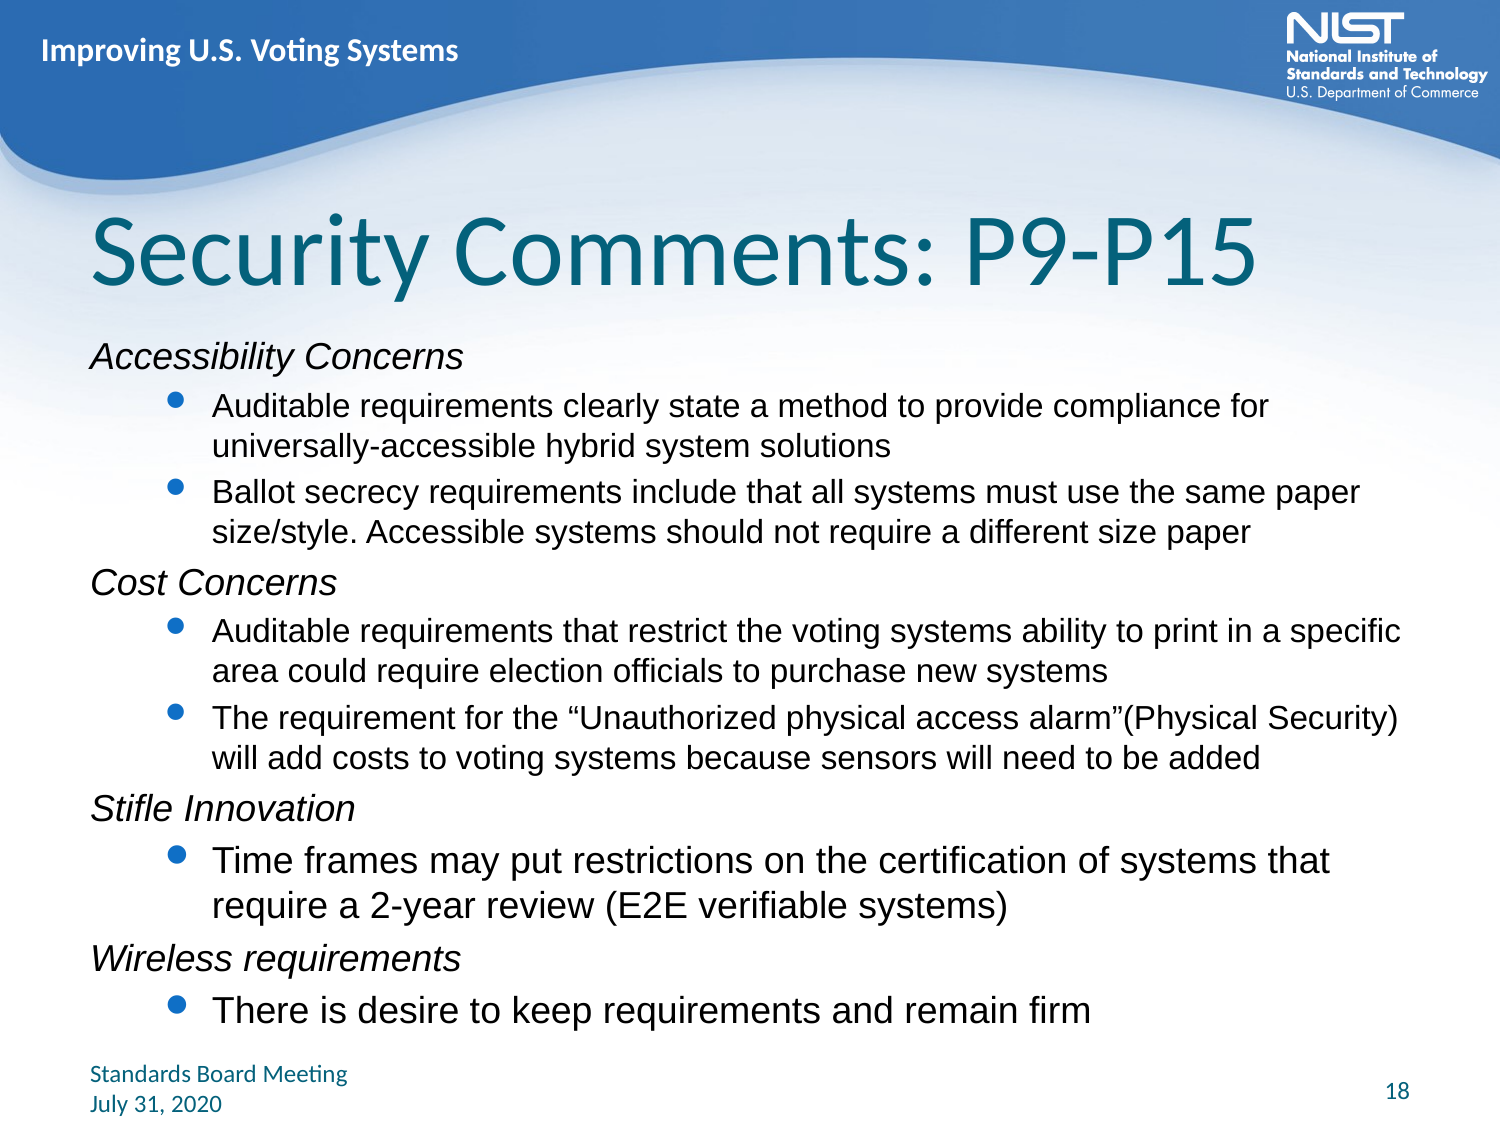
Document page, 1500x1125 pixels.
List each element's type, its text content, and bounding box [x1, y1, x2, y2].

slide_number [75, 1056, 488, 1119]
slide_number 18 [1074, 1059, 1425, 1120]
title Security Comments: P9-P15 [75, 149, 1425, 338]
list Accessibility Concerns Auditable requirements clearly state a method to provide compliance for universally-accessible hybrid system solutions Ballot secrecy requirements include that all systems must use the same paper size/style. Accessible systems should not require a different size paper Cost Concerns Auditable requirements that restrict the voting systems ability to print in a specific area could require election officials to purchase new systems The requirement for the “Unauthorized physical access alarm”(Physical Security) will add costs to voting systems because sensors will need to be added Stifle Innovation Time frames may put restrictions on the certification of systems that require a 2-year review (E2E verifiable systems) Wireless requirements There is desire to keep requirements and remain firm [75, 338, 1425, 1038]
footer Improving U.S. Voting Systems [12, 18, 488, 79]
picture [0, 0, 1500, 1125]
